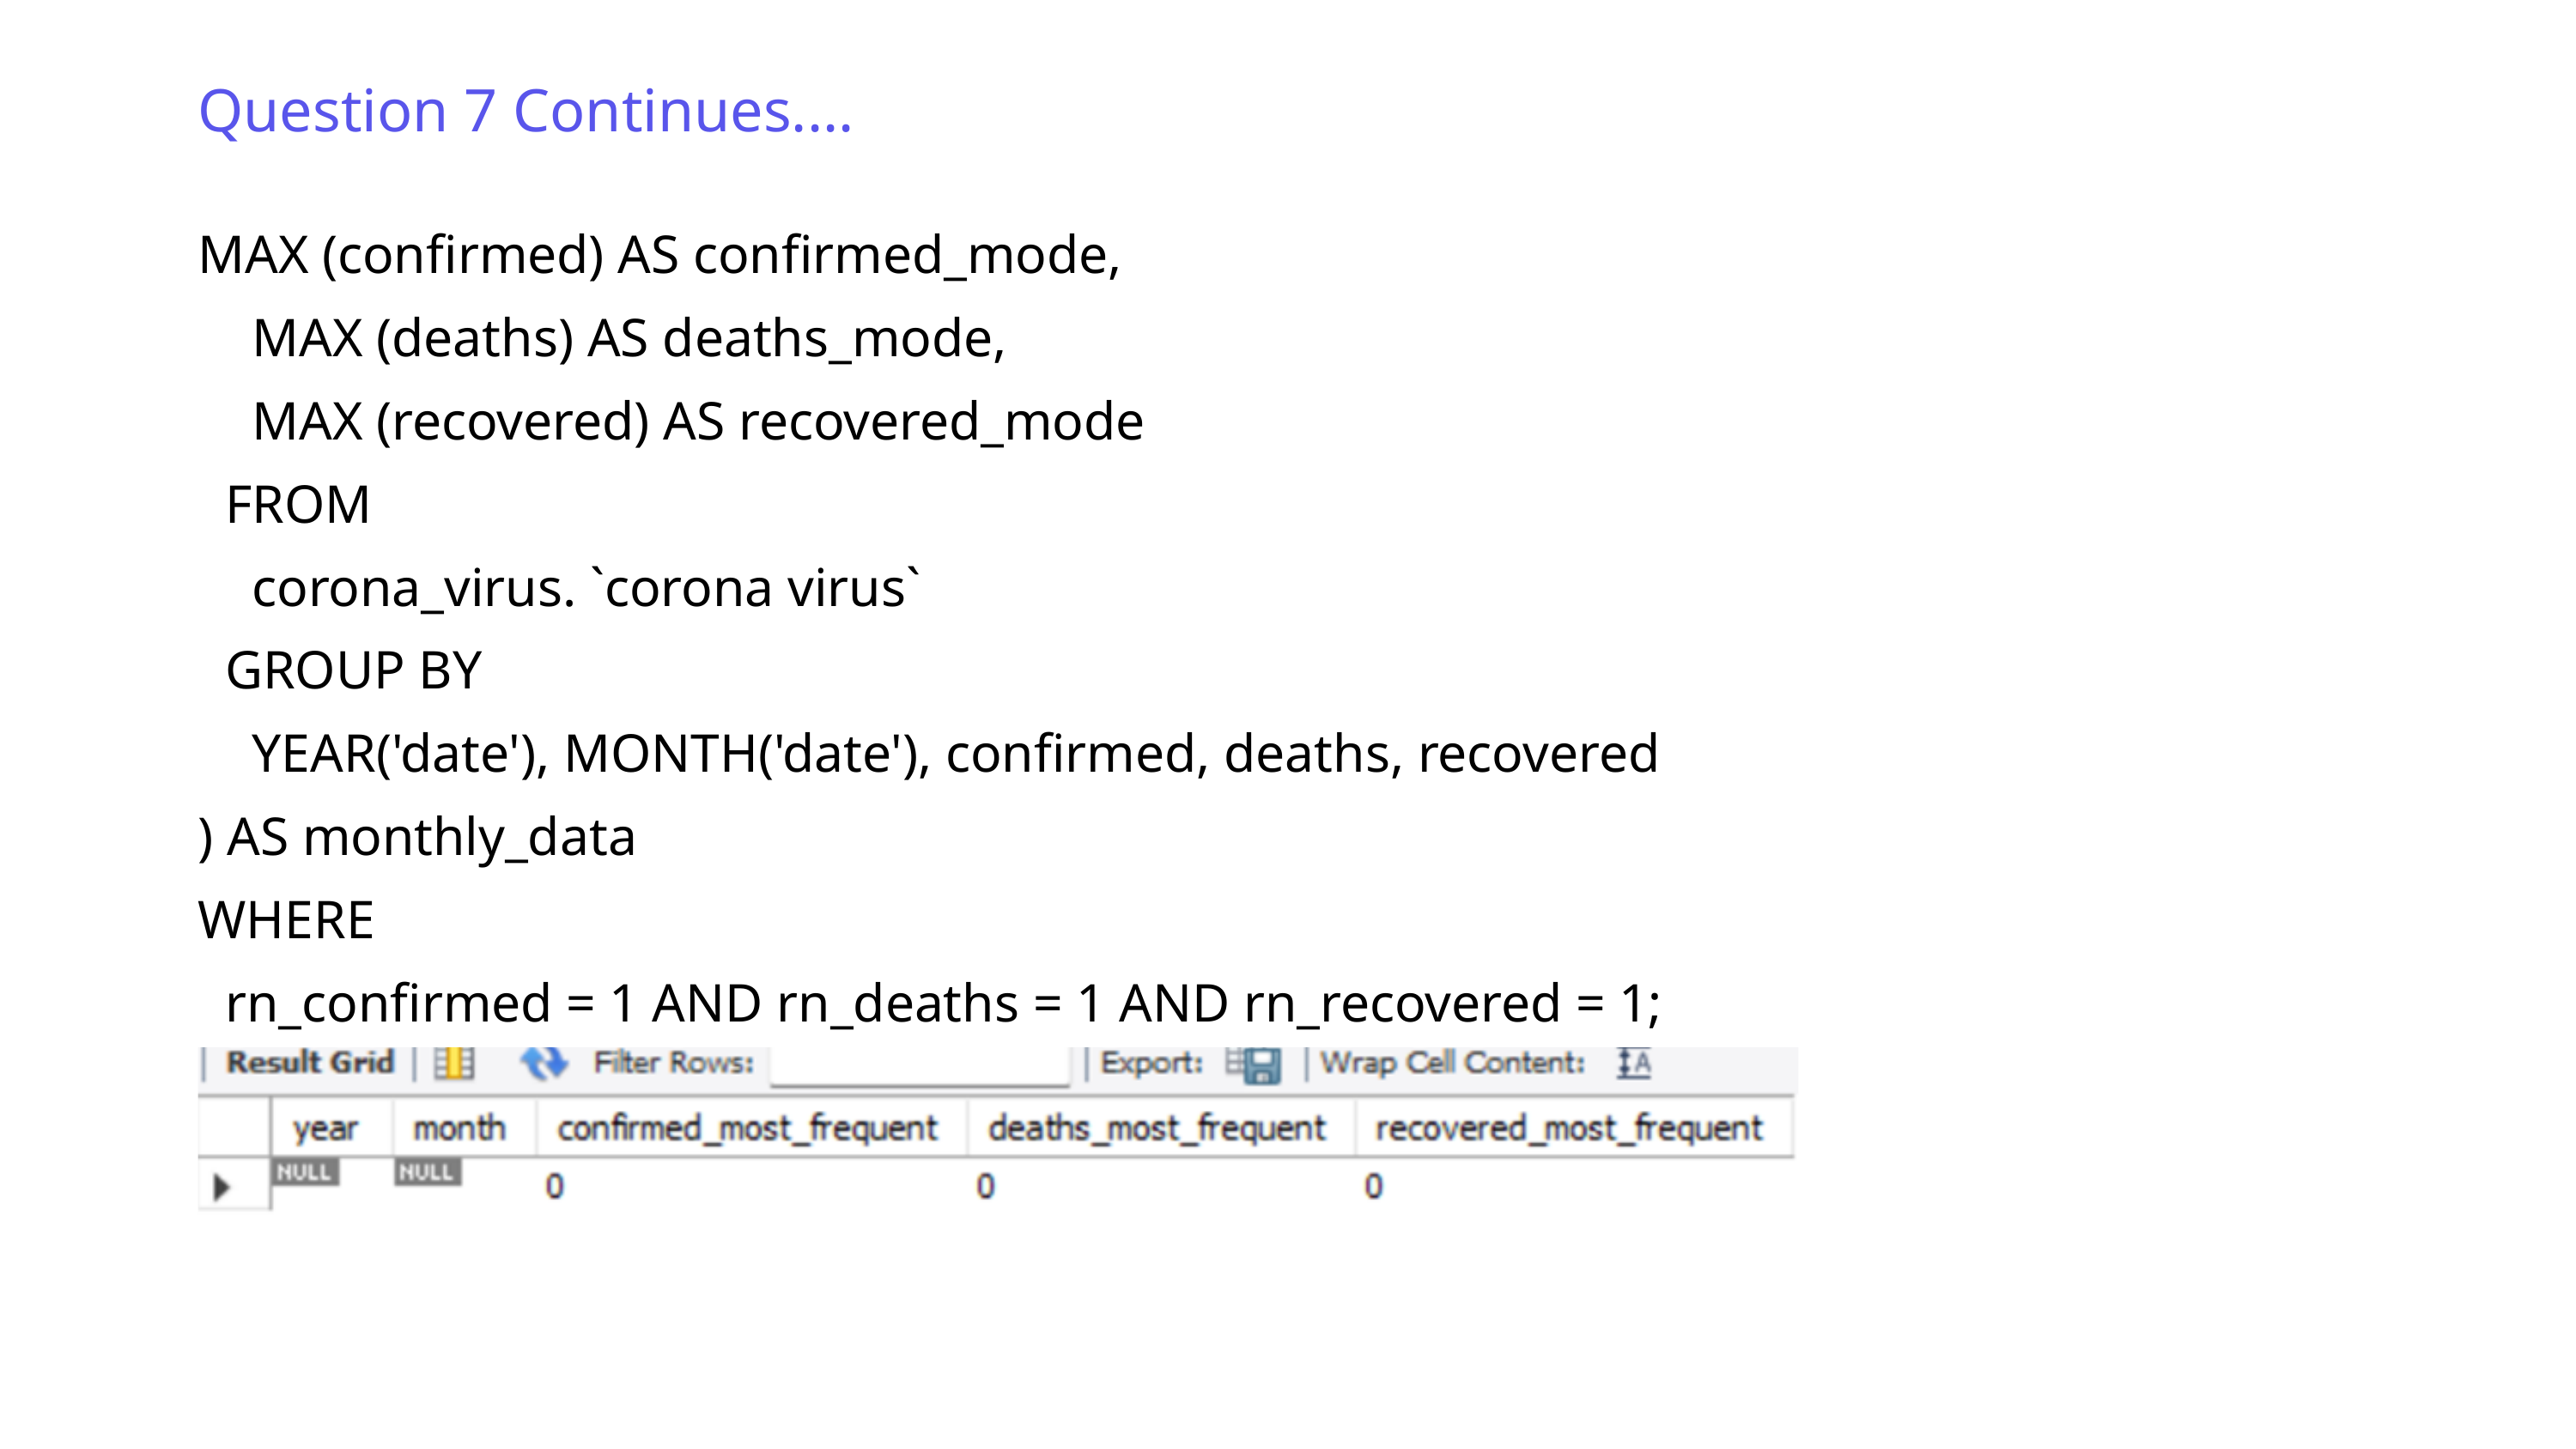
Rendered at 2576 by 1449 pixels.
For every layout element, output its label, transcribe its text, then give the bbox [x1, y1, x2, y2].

text_box MAX (confirmed) AS confirmed_mode, MAX (deaths) AS deaths_mode, MAX (recovered) AS recovered_mode FROM corona_virus. `corona virus` GROUP BY YEAR('date'), MONTH('date'), confirmed, deaths, recovered ) AS monthly_data WHERE rn_confirmed = 1 AND rn_deaths = 1 AND rn_recovered = 1; [197, 201, 2153, 1033]
text_box [197, 1047, 1799, 1304]
text_box Question 7 Continues.... [197, 70, 2031, 143]
